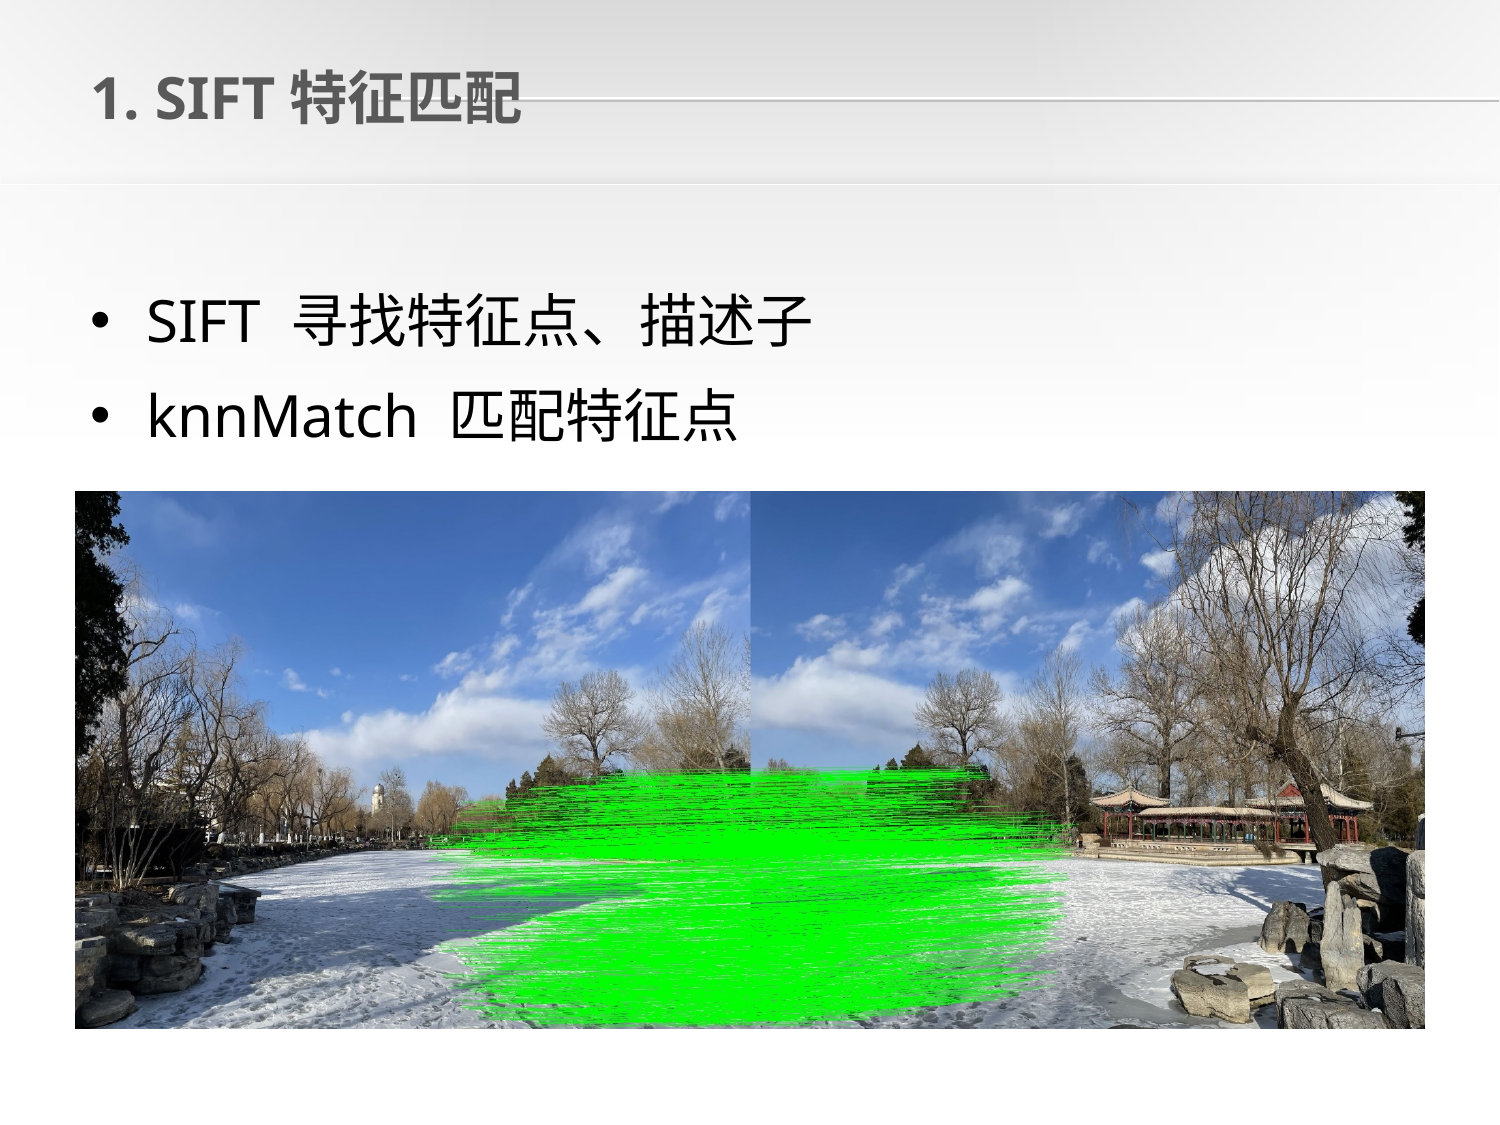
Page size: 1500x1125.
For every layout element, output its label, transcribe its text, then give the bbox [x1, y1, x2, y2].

title 1. SIFT特征匹配 [75, 14, 857, 179]
picture [74, 491, 1426, 1029]
list SIFT 寻找特征点、描述子 knnMatch 匹配特征点 [75, 262, 1425, 490]
